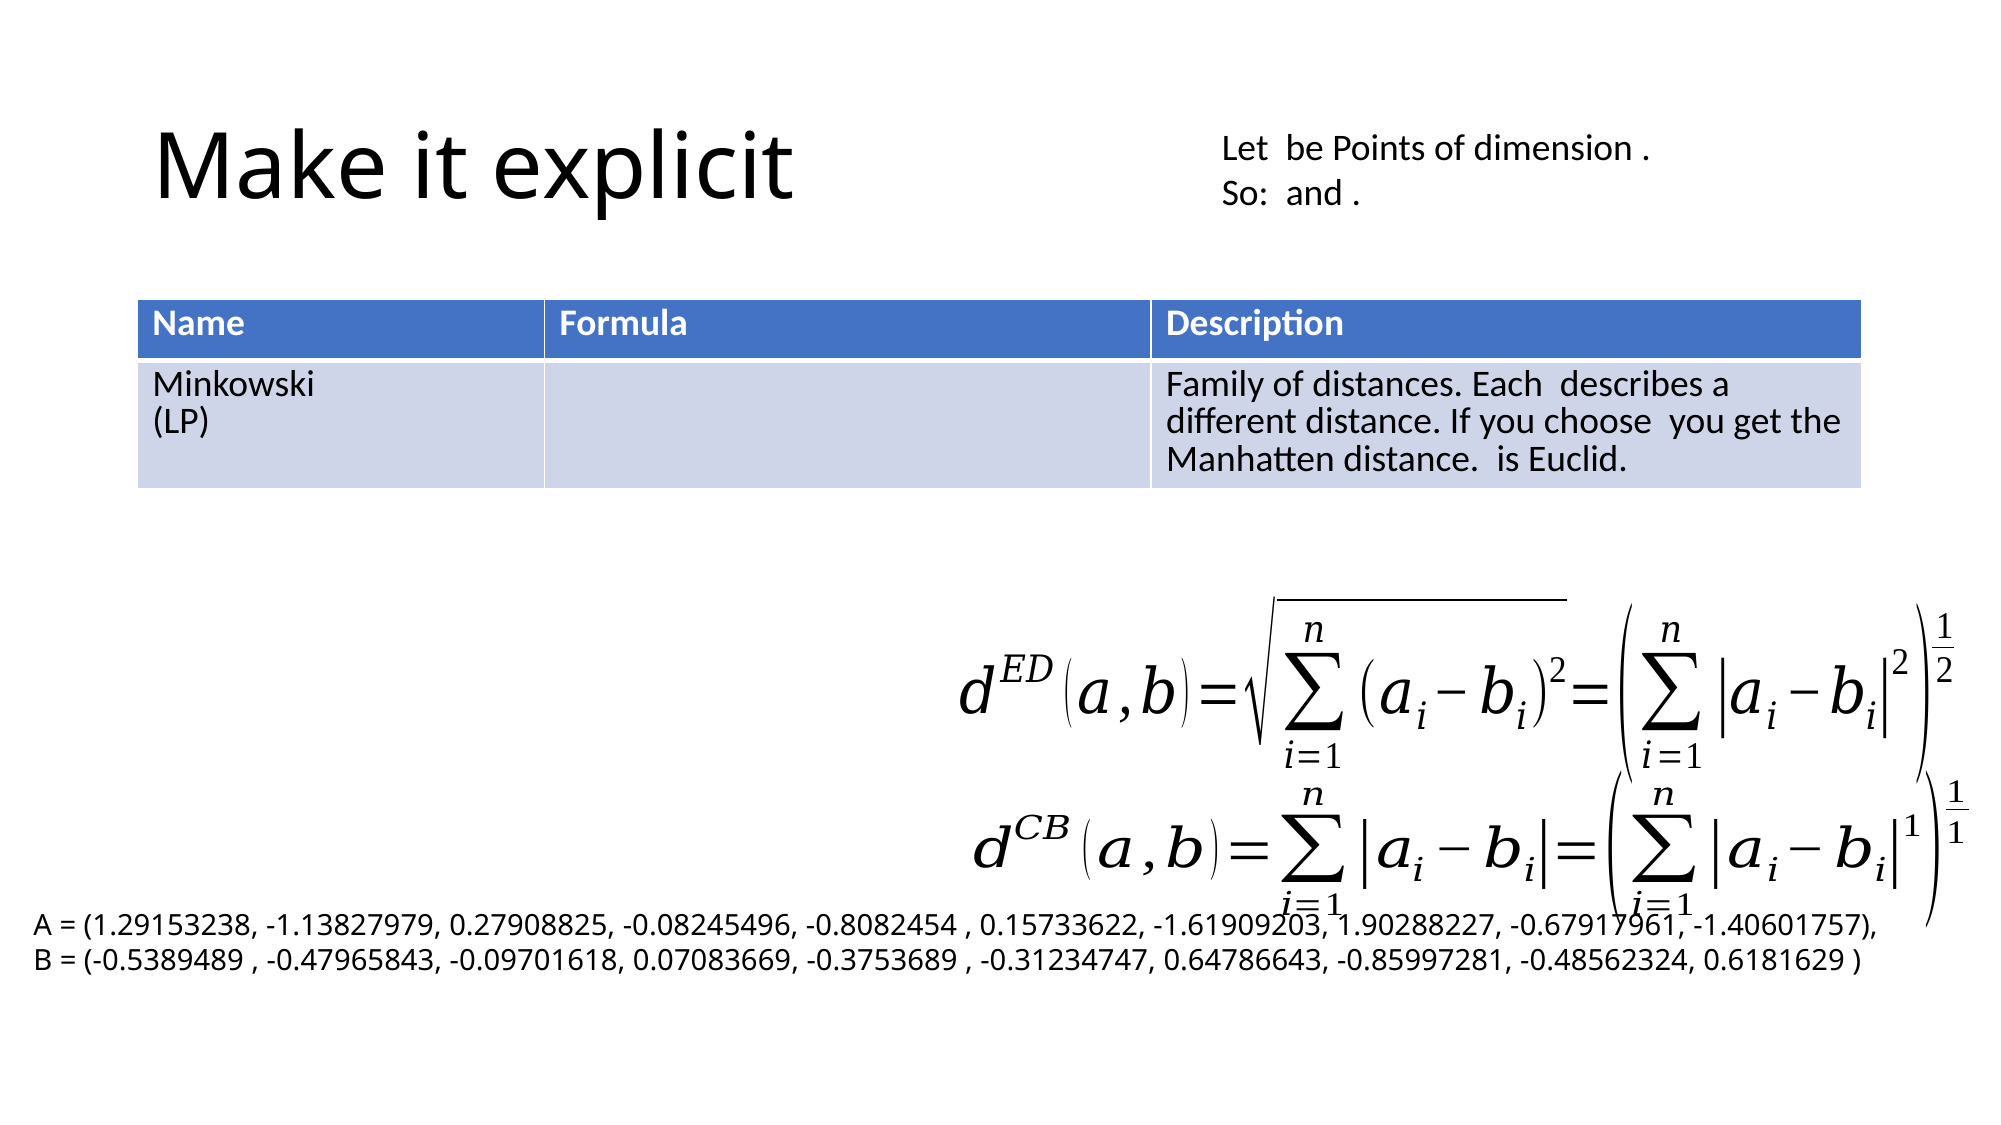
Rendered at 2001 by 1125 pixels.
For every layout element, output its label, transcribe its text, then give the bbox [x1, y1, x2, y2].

title Make it explicit [137, 59, 1863, 278]
